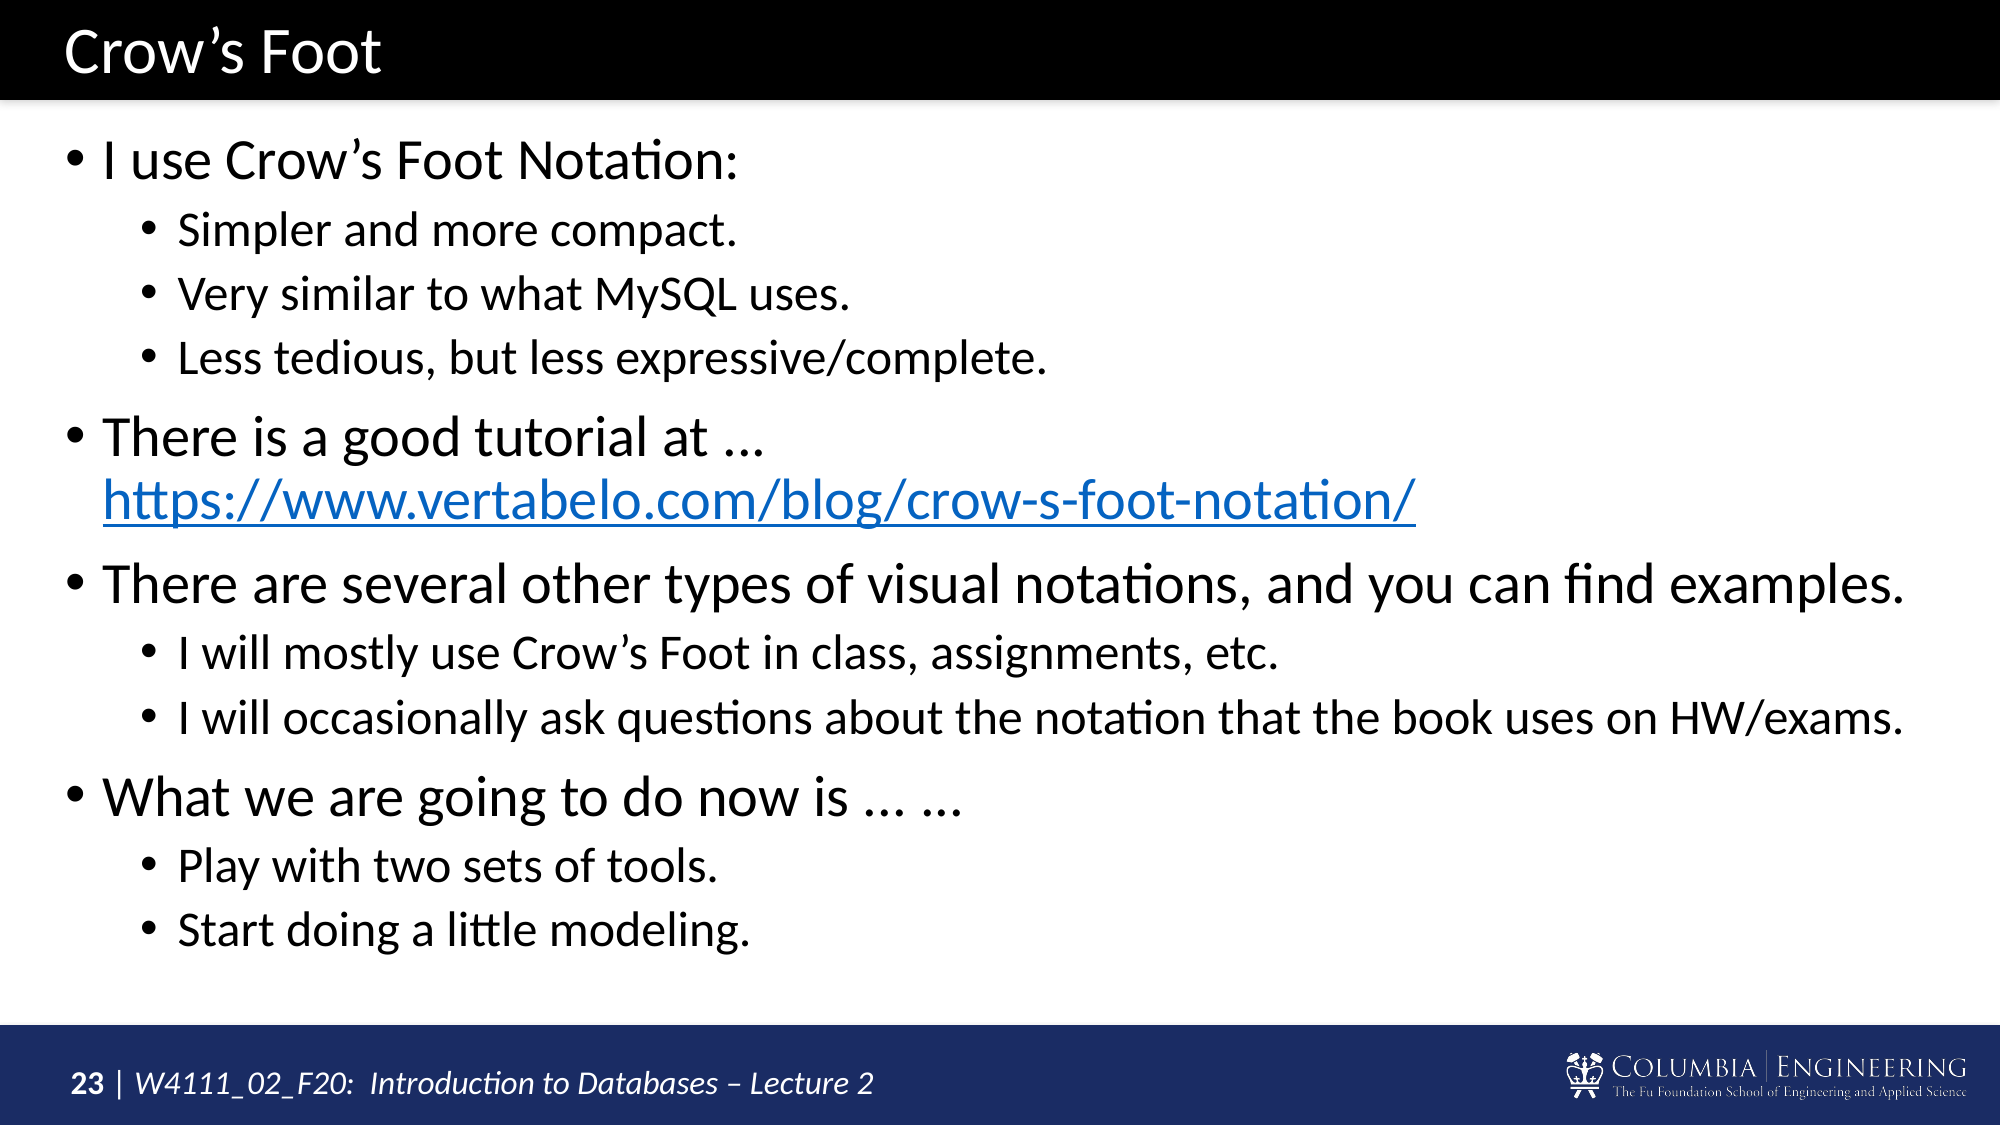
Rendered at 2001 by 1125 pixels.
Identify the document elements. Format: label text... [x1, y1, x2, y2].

text_box 23 | W4111_02_F20: Introduction to Databases – Lecture 2 [55, 1028, 1540, 1109]
picture [1566, 1050, 1967, 1100]
text_box [0, 1025, 2000, 1125]
list I use Crow’s Foot Notation: Simpler and more compact. Very similar to what MySQL uses. Less tedious, but less expressive/complete. There is a good tutorial at ... https://www.vertabelo.com/blog/crow-s-foot-notation/ There are several other types of visual notations, and you can find examples. I will mostly use Crow’s Foot in class, assignments, etc. I will occasionally ask questions about the notation that the book uses on HW/exams. What we are going to do now is ... ... Play with two sets of tools. Start doing a little modeling. [50, 122, 1983, 1028]
text_box [0, 0, 2000, 100]
text_box Crow’s Foot [49, 0, 1540, 95]
